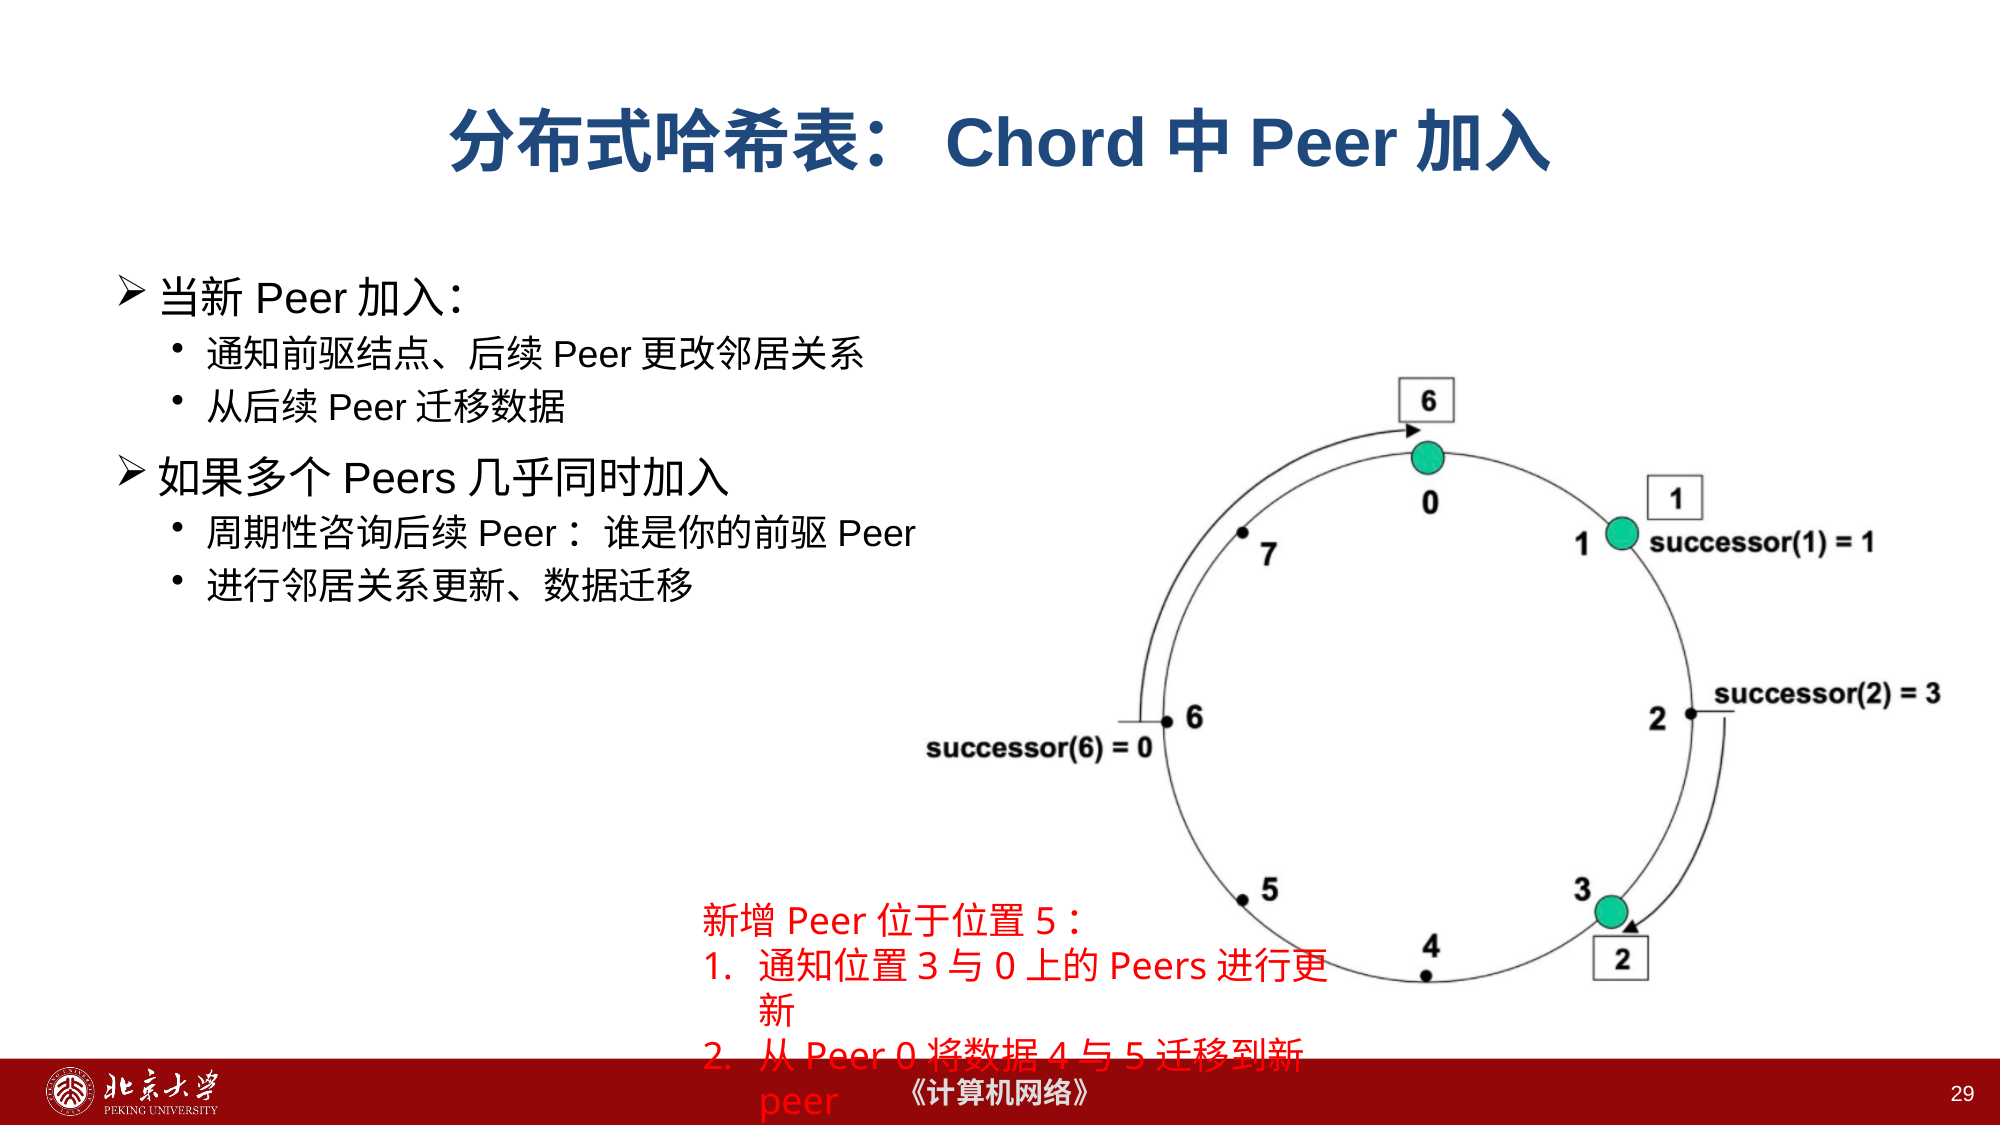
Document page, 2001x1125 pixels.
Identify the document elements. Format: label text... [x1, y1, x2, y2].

list 当新Peer加入： 通知前驱结点、后续Peer更改邻居关系 从后续Peer迁移数据 如果多个Peers几乎同时加入 周期性咨询后续Peer：谁是你的前驱Peer 进行邻居关系更新、数据迁移 [99, 262, 1900, 338]
slide_number 29 [1522, 1072, 1990, 1125]
title 分布式哈希表：Chord中Peer加入 [99, 45, 1900, 233]
picture [46, 1067, 218, 1116]
picture [912, 367, 1956, 1010]
text_box 新增Peer位于位置5： 通知位置3与0上的Peers进行更新 从Peer 0将数据4与5迁移到新peer [687, 889, 1372, 1125]
